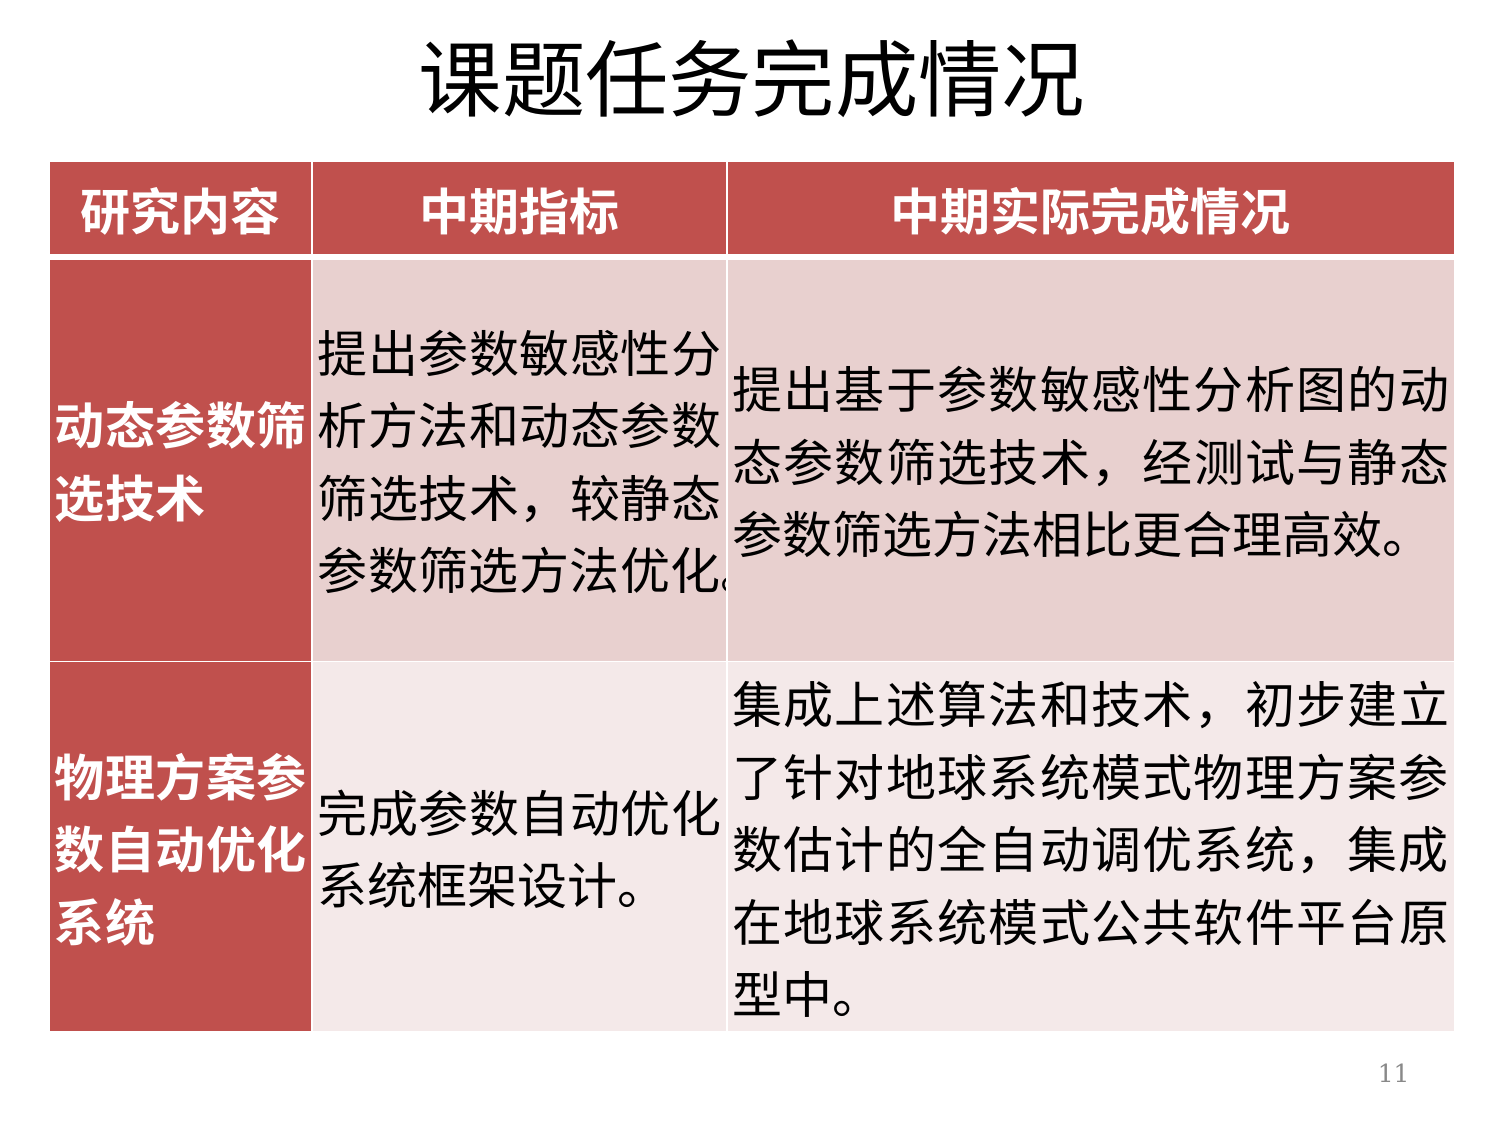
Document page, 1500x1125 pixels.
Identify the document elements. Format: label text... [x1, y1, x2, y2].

table_cell 物理方案参数自动优化系统 [50, 662, 311, 1031]
table_header 中期实际完成情况 [728, 162, 1454, 254]
slide_number 11 [1074, 1042, 1425, 1103]
title 课题任务完成情况 [77, 0, 1428, 160]
table_cell 提出参数敏感性分析方法和动态参数筛选技术，较静态参数筛选方法优化。 [313, 260, 726, 661]
table_cell 完成参数自动优化系统框架设计。 [313, 662, 726, 1031]
table_cell 动态参数筛选技术 [50, 260, 311, 661]
table_cell 提出基于参数敏感性分析图的动态参数筛选技术，经测试与静态参数筛选方法相比更合理高效。 [728, 260, 1454, 661]
table_header 中期指标 [313, 162, 726, 254]
table_cell 集成上述算法和技术，初步建立了针对地球系统模式物理方案参数估计的全自动调优系统，集成在地球系统模式公共软件平台原型中。 [728, 662, 1454, 1031]
table_header 研究内容 [50, 162, 311, 254]
